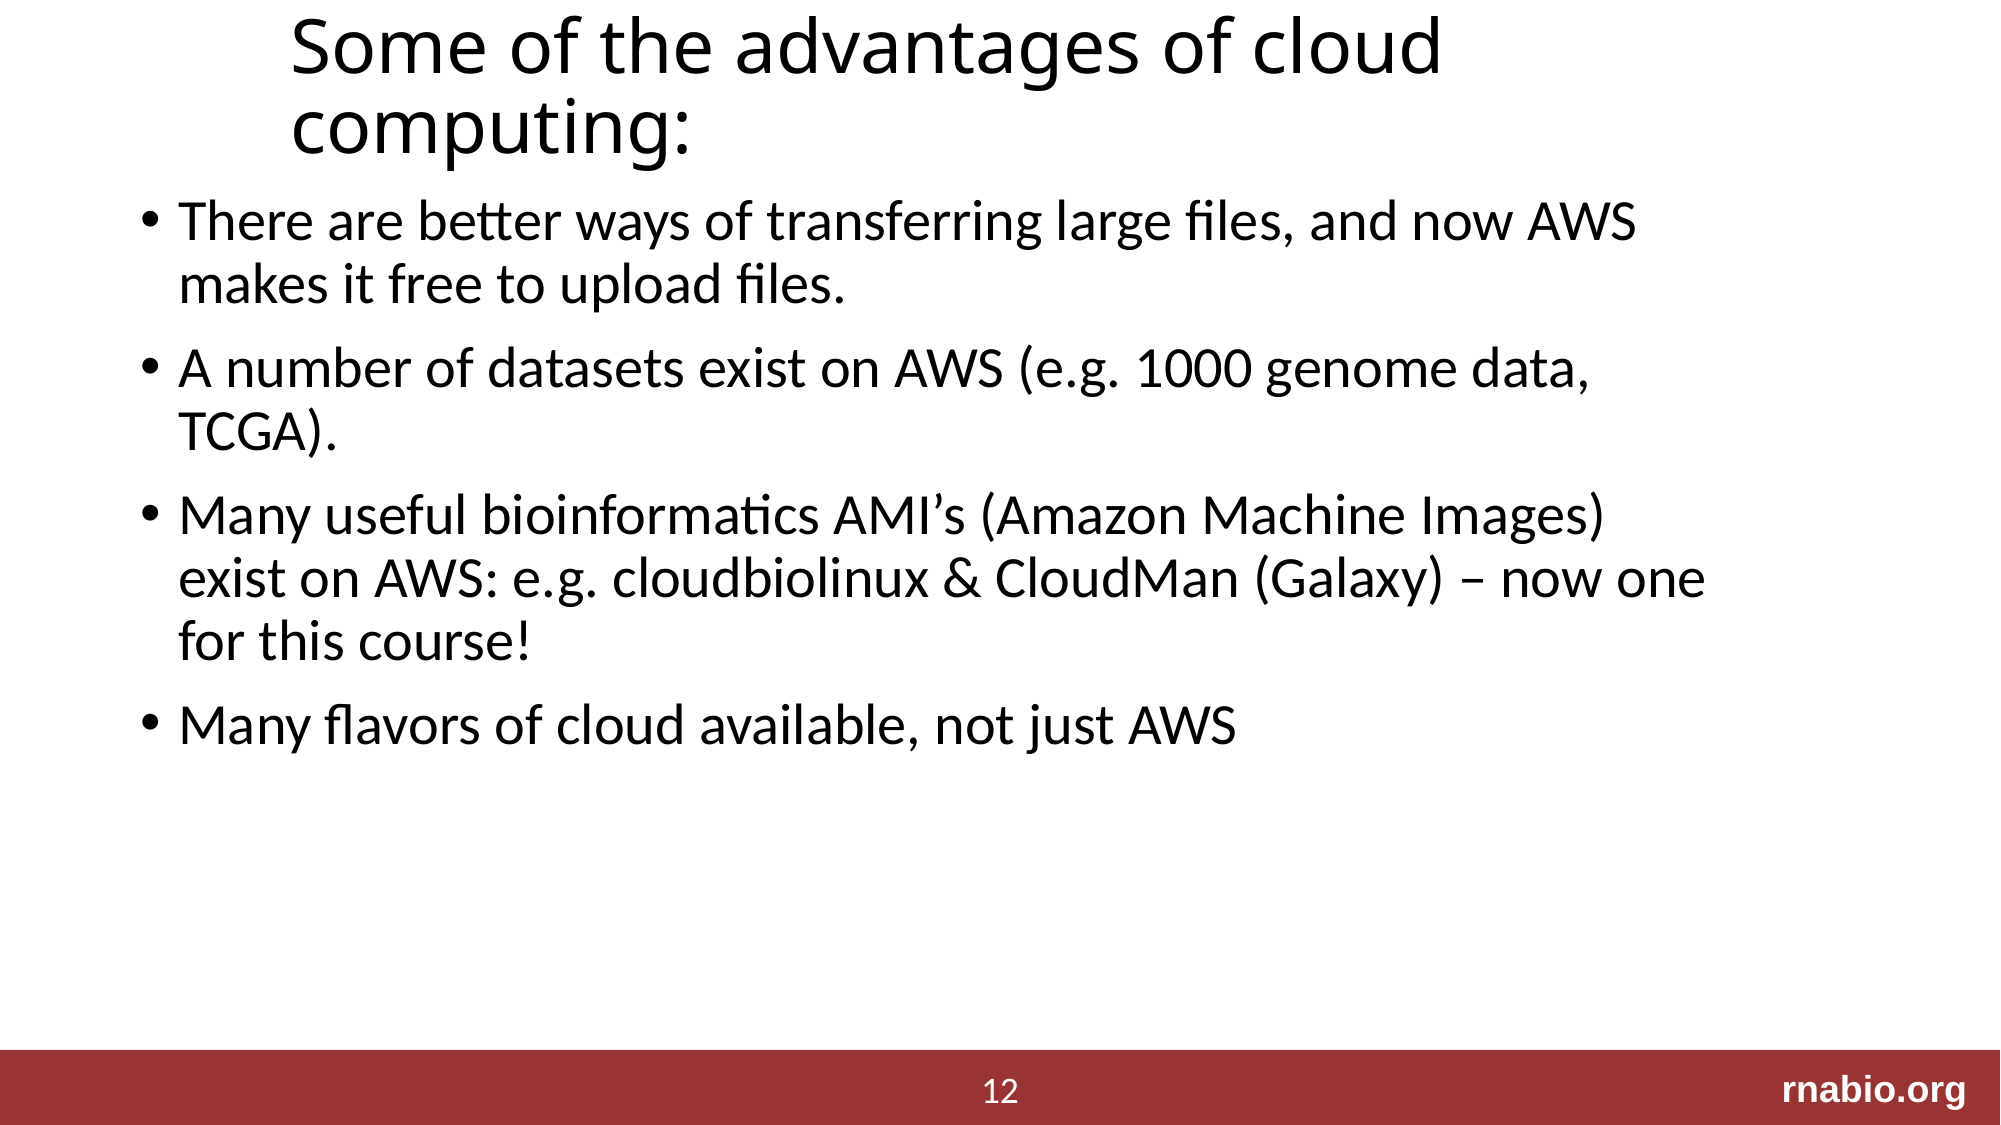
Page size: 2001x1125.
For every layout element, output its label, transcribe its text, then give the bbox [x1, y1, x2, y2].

title Some of the advantages of cloud computing: [275, 0, 1725, 183]
list There are better ways of transferring large files, and now AWS makes it free to upload files. A number of datasets exist on AWS (e.g. 1000 genome data, TCGA). Many useful bioinformatics AMI’s (Amazon Machine Images) exist on AWS: e.g. cloudbiolinux & CloudMan (Galaxy) – now one for this course! Many flavors of cloud available, not just AWS [125, 183, 1725, 965]
